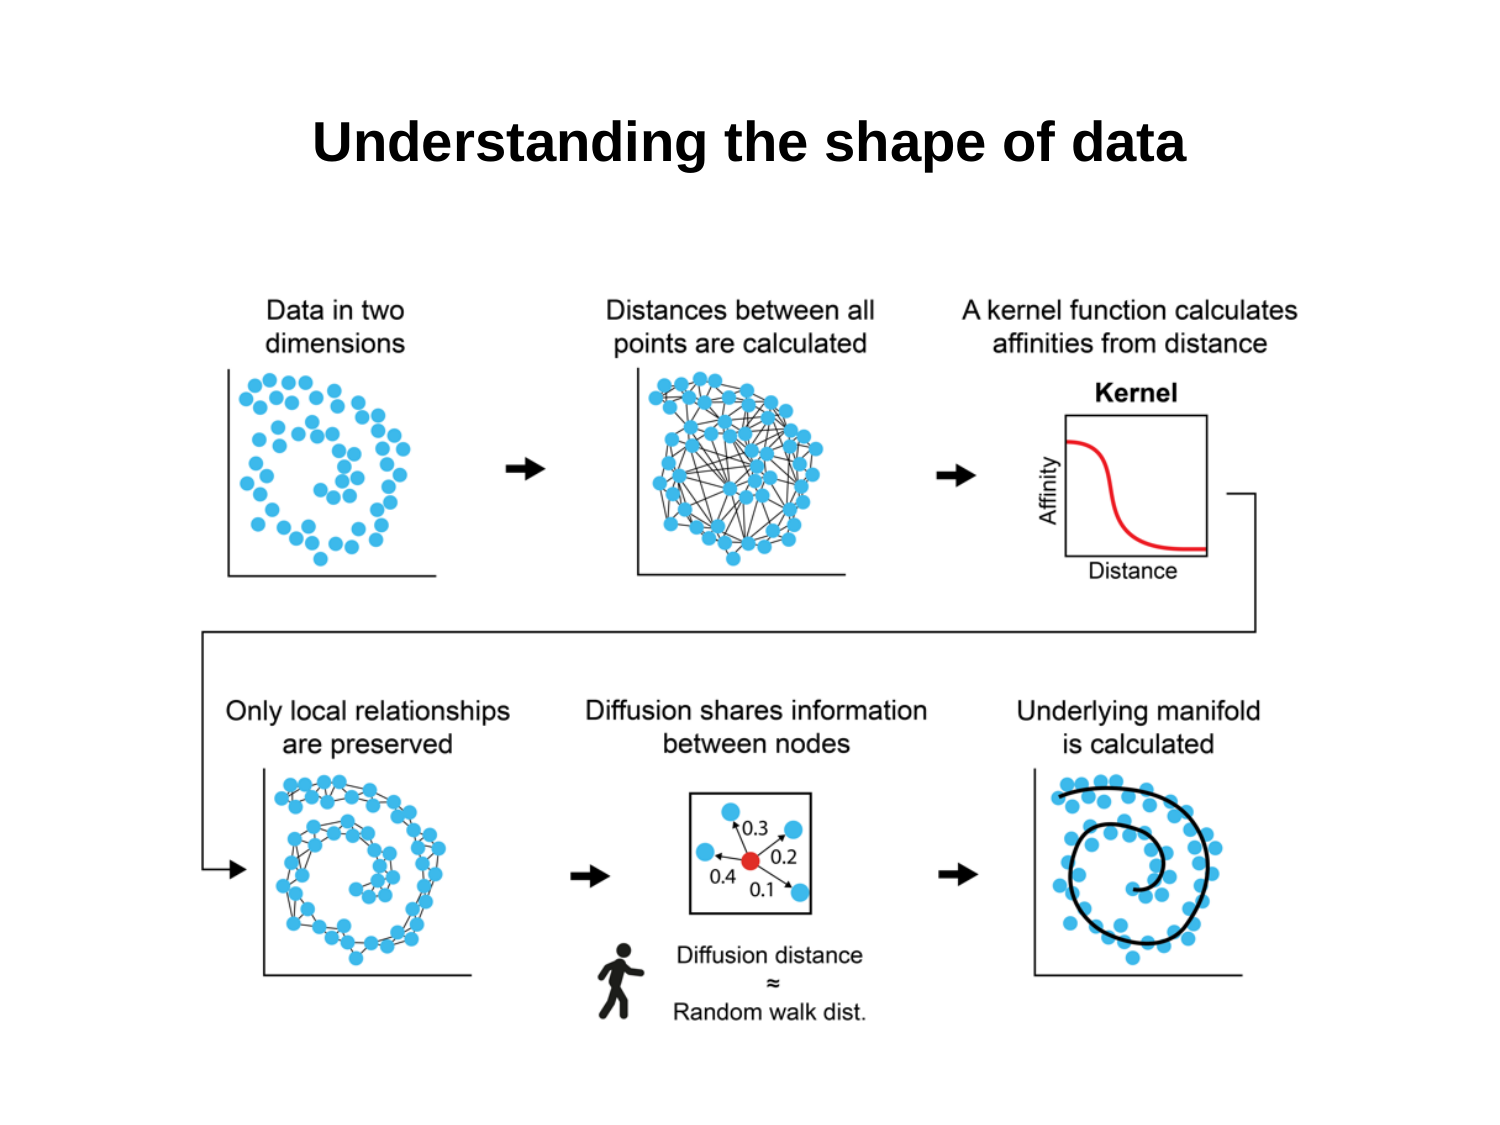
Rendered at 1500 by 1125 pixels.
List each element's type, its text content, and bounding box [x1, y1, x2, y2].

picture [115, 241, 1324, 1049]
title Understanding the shape of data [75, 45, 1425, 233]
